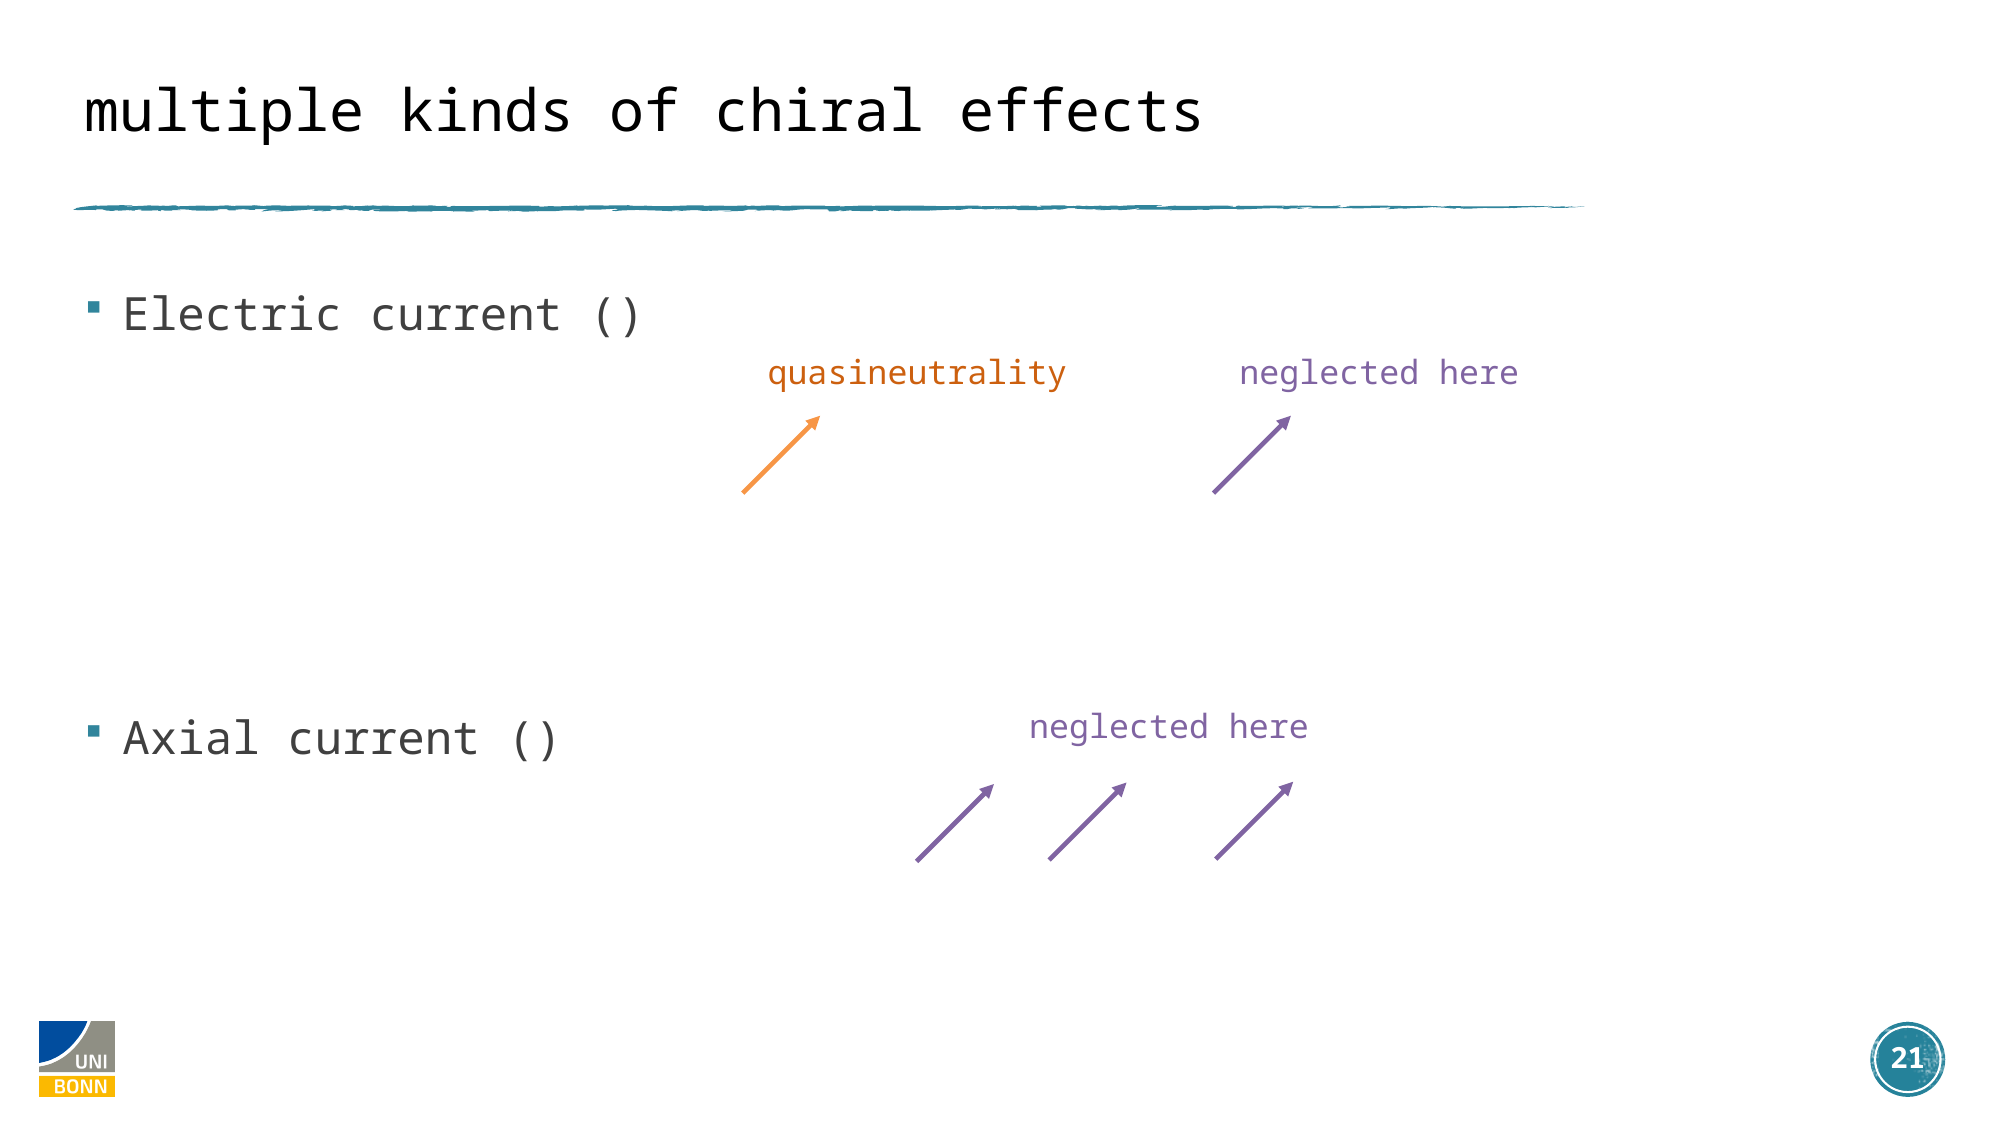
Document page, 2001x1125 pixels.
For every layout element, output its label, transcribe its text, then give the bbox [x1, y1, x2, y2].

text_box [1051, 784, 1125, 858]
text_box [745, 418, 818, 491]
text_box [919, 786, 992, 859]
text_box quasineutrality [752, 343, 1083, 399]
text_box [1218, 784, 1291, 857]
picture [39, 1021, 115, 1097]
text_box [1215, 418, 1289, 491]
title multiple kinds of chiral effects [69, 0, 1902, 225]
text_box neglected here [1014, 697, 1324, 753]
slide_number 21 [1855, 1028, 1961, 1089]
text_box neglected here [1224, 343, 1534, 399]
